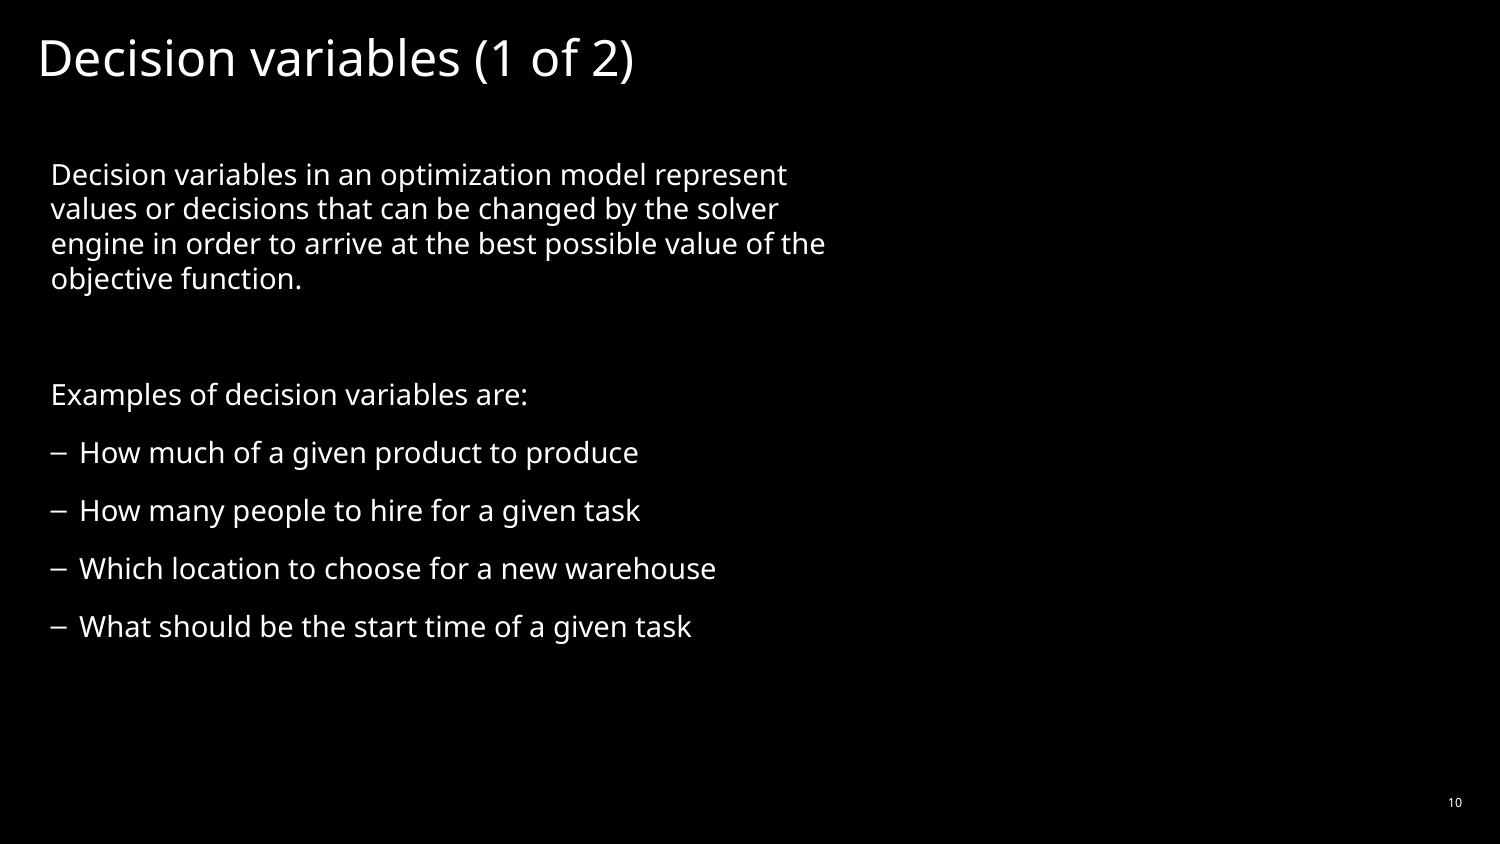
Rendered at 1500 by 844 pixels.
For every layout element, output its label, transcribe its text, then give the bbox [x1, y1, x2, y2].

title Decision variables (1 of 2) [37, 33, 713, 96]
slide_number 10 [1125, 791, 1463, 815]
list Decision variables in an optimization model represent values or decisions that can be changed by the solver engine in order to arrive at the best possible value of the objective function. Examples of decision variables are: How much of a given product to produce How many people to hire for a given task Which location to choose for a new warehouse What should be the start time of a given task [50, 155, 838, 728]
